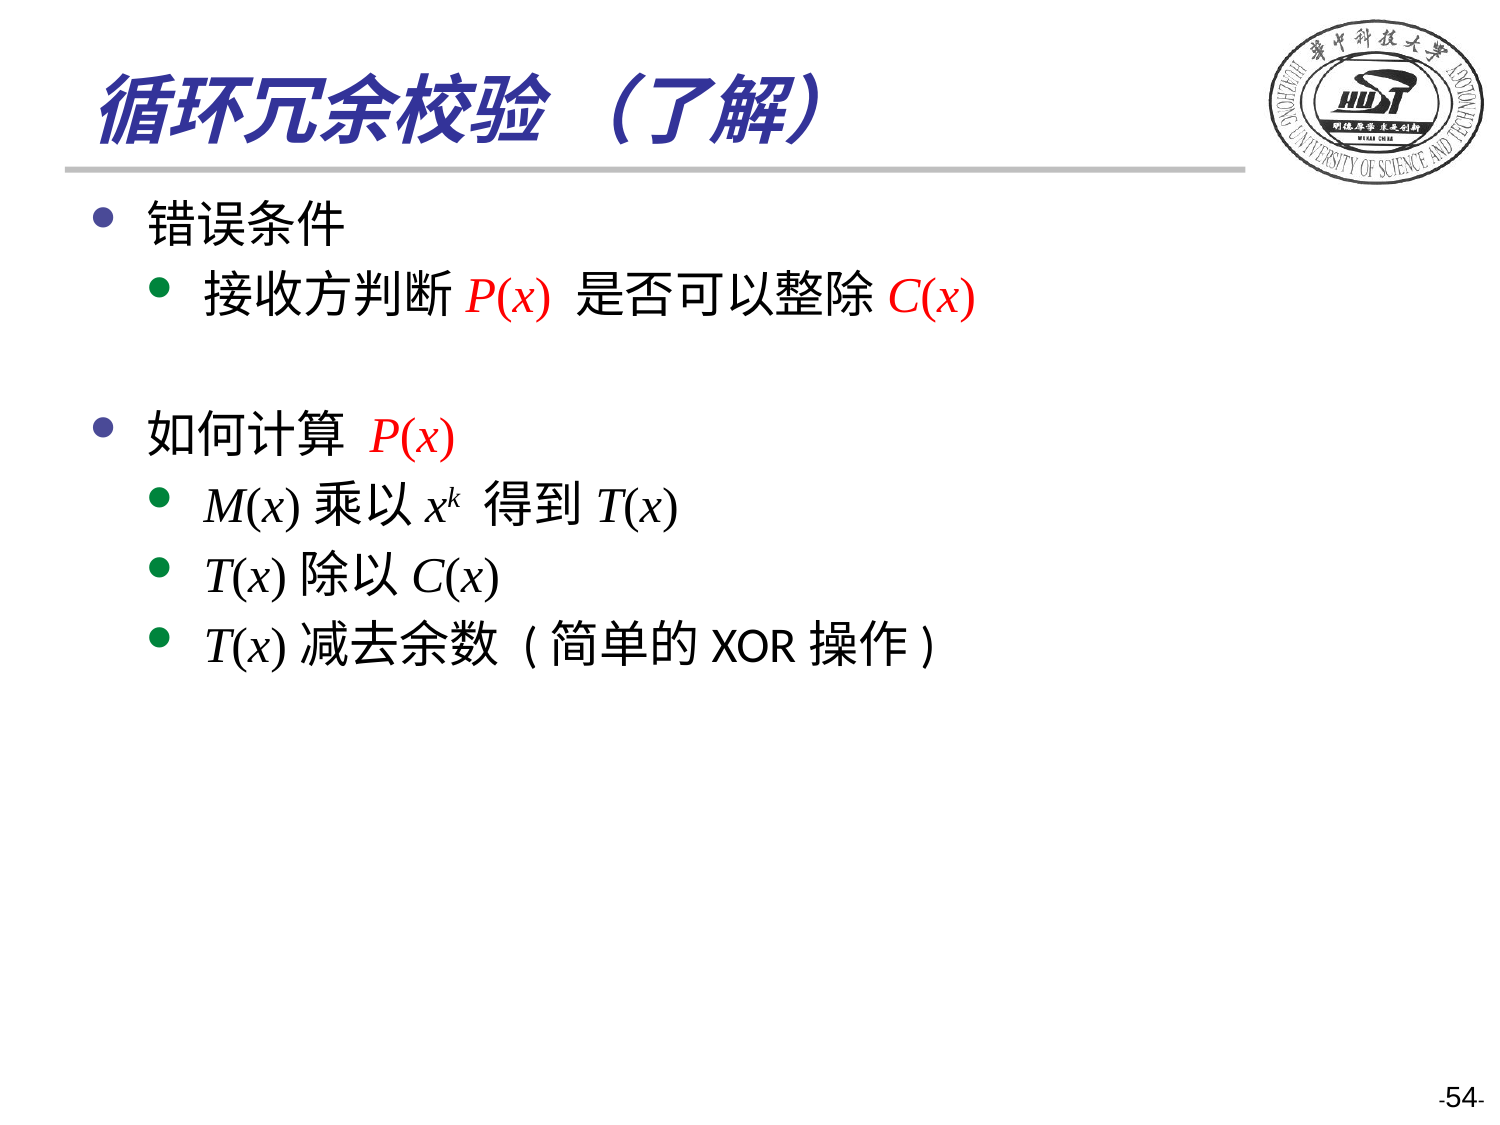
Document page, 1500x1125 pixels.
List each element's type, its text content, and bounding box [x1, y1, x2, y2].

title 循环冗余校验 （了解） [76, 42, 1315, 160]
picture [1257, 18, 1489, 185]
slide_number -54- [1149, 1070, 1500, 1125]
list 错误条件 接收方判断P(x) 是否可以整除C(x) 如何计算 P(x) M(x)乘以xk 得到T(x) T(x)除以C(x) T(x)减去余数 (简单的XOR操作) [75, 184, 1425, 1059]
